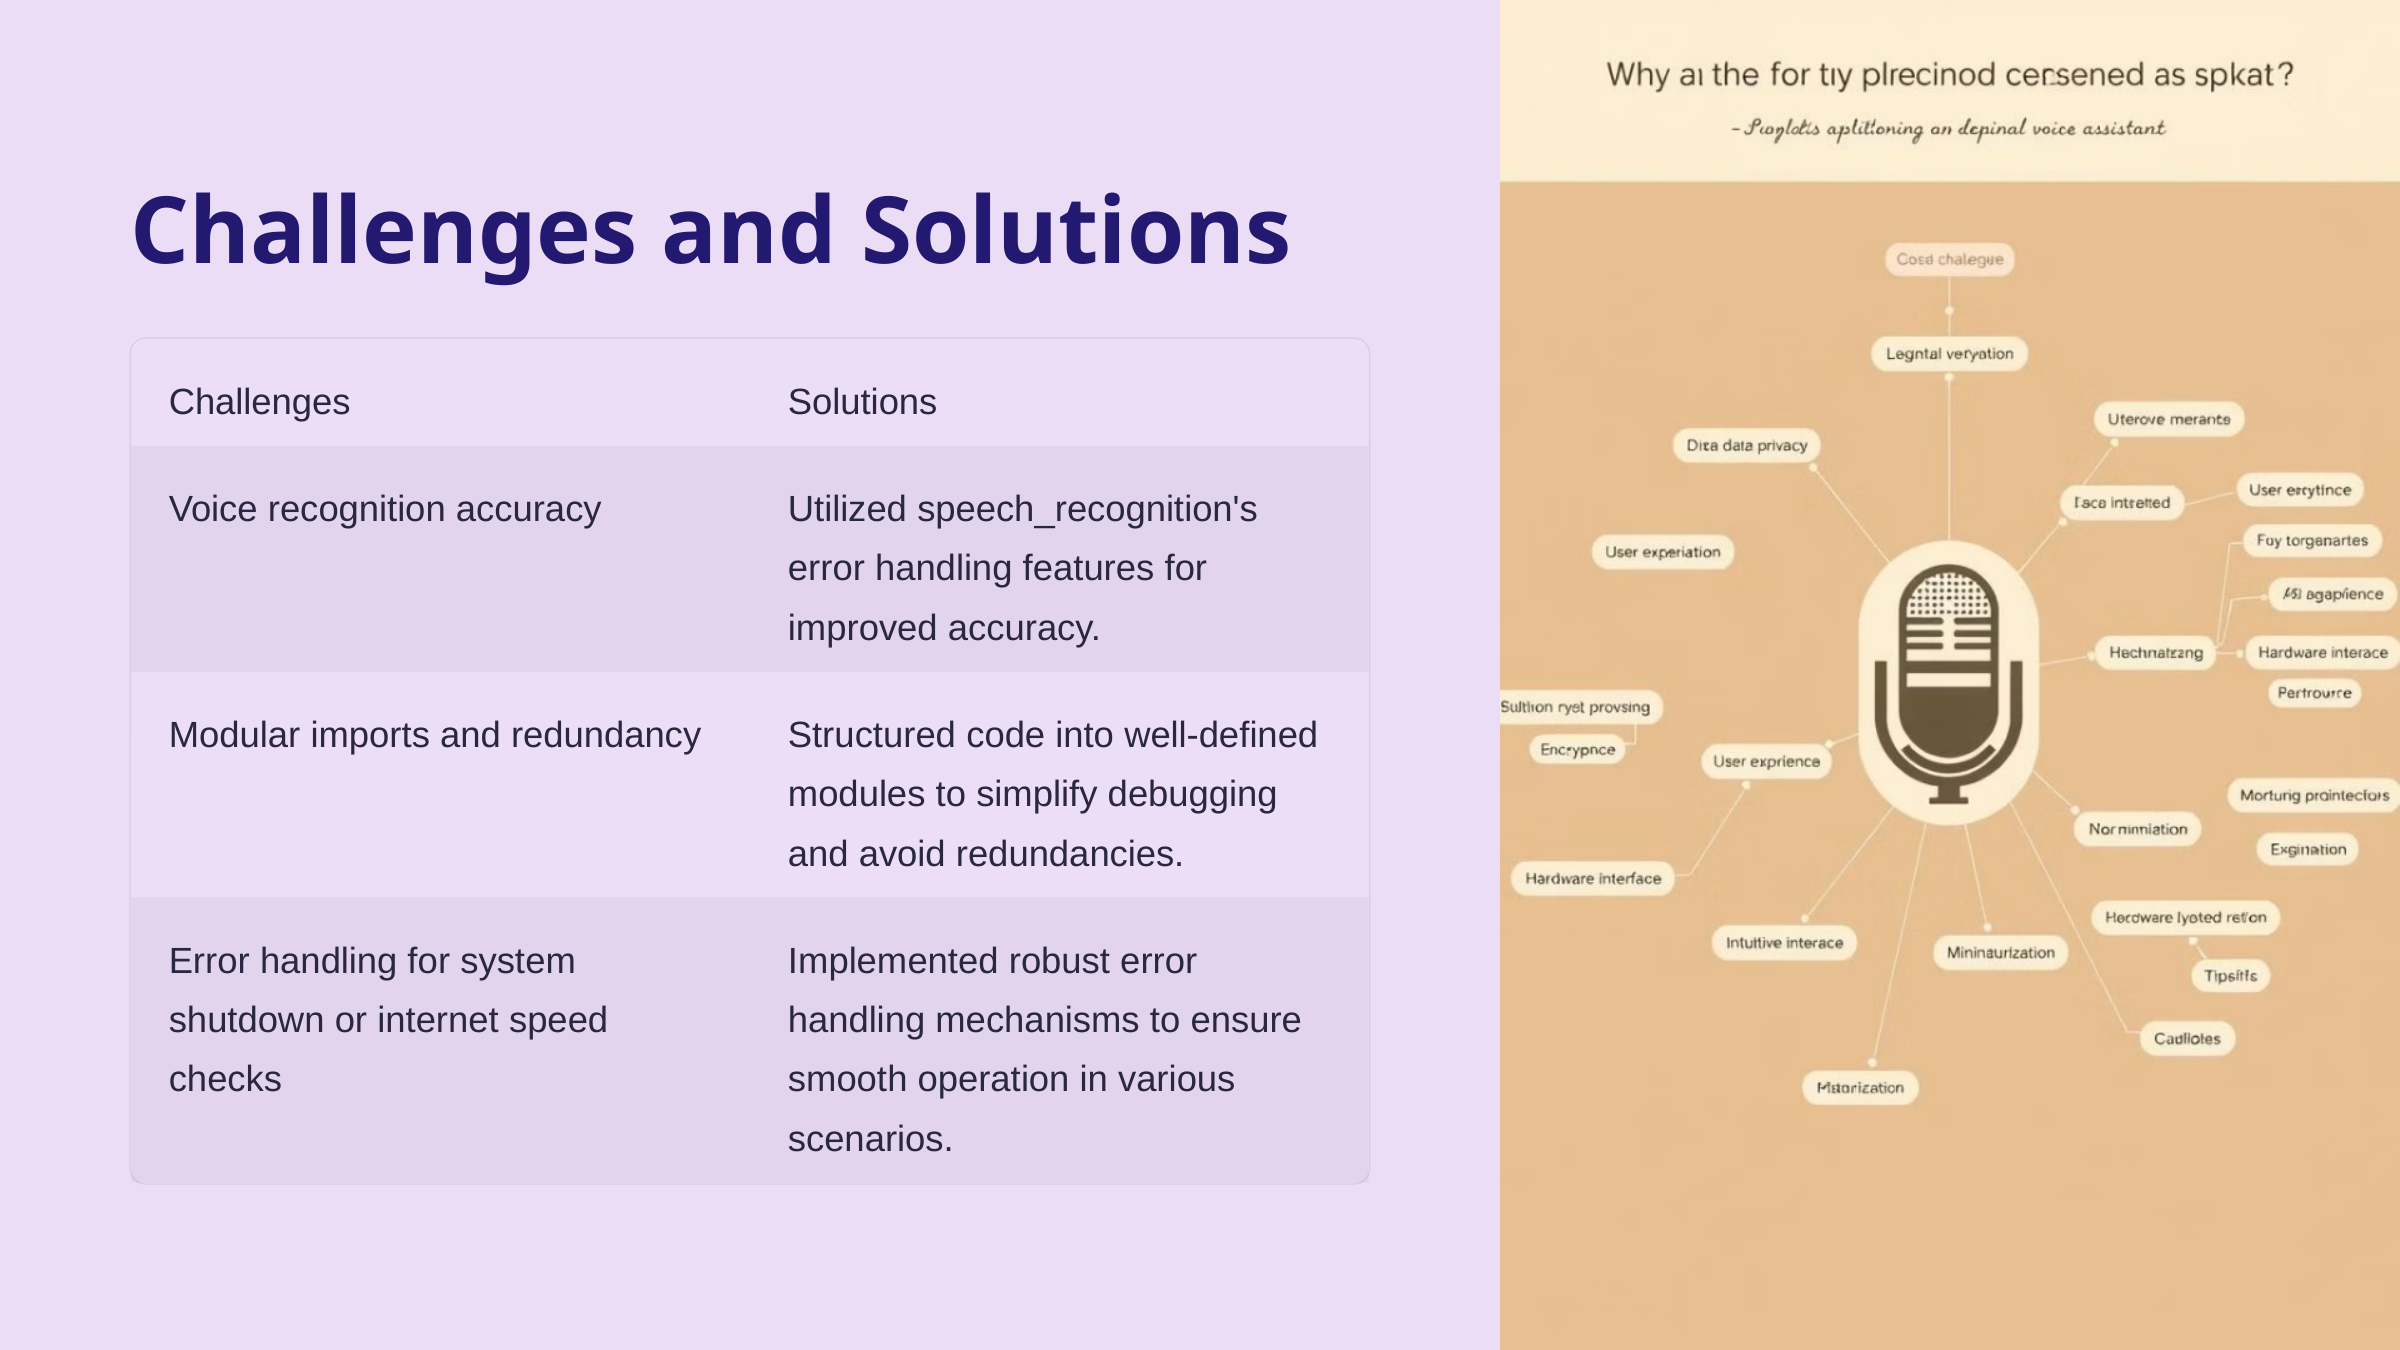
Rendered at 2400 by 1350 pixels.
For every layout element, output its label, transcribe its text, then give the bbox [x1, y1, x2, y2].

text_box Utilized speech_recognition's error handling features for improved accuracy. [787, 469, 1332, 649]
text_box Solutions [787, 362, 1332, 423]
text_box Challenges and Solutions [130, 166, 1215, 283]
text_box Error handling for system shutdown or internet speed checks [168, 921, 713, 1100]
text_box Modular imports and redundancy [168, 695, 713, 815]
text_box Voice recognition accuracy [168, 469, 713, 529]
text_box [131, 897, 1369, 1183]
text_box [131, 339, 1369, 445]
text_box [131, 445, 1369, 671]
text_box Challenges [168, 362, 713, 423]
text_box Implemented robust error handling mechanisms to ensure smooth operation in various scenarios. [787, 921, 1332, 1160]
text_box Structured code into well-defined modules to simplify debugging and avoid redundancies. [787, 695, 1332, 874]
picture [1499, 0, 2400, 1350]
text_box [131, 671, 1369, 897]
